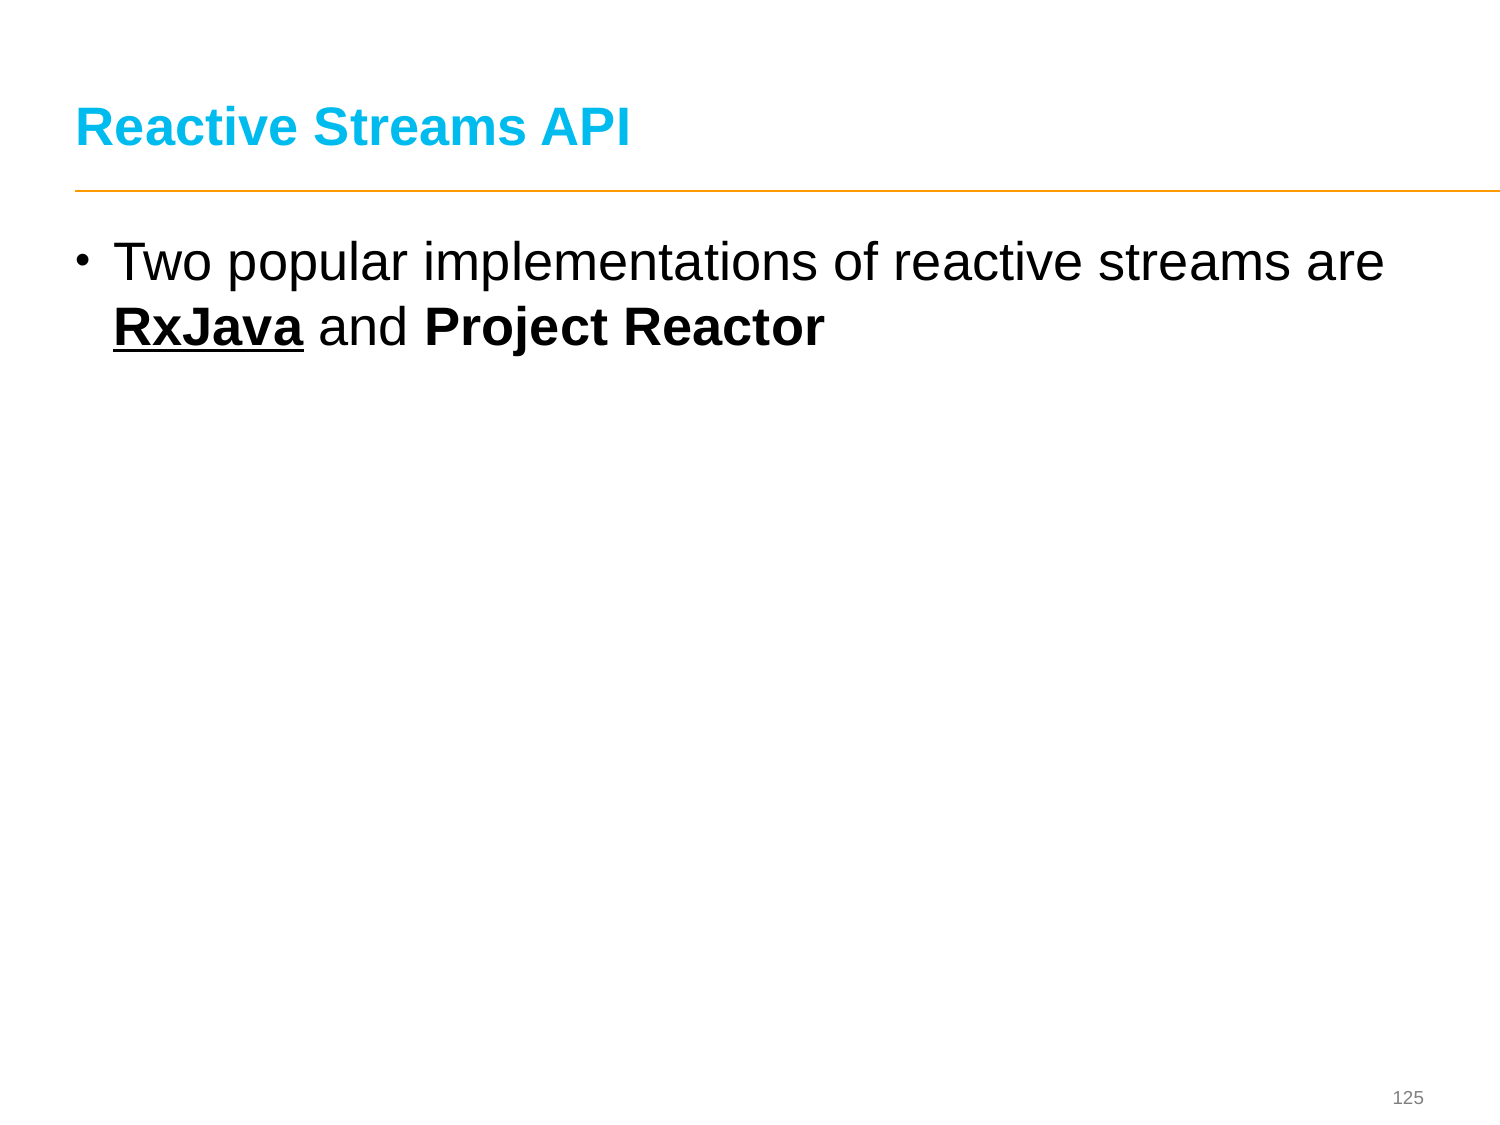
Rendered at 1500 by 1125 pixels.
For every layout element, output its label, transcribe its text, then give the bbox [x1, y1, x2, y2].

title Reactive Streams API [75, 27, 1422, 157]
list Two popular implementations of reactive streams are RxJava and Project Reactor [75, 226, 1425, 1018]
